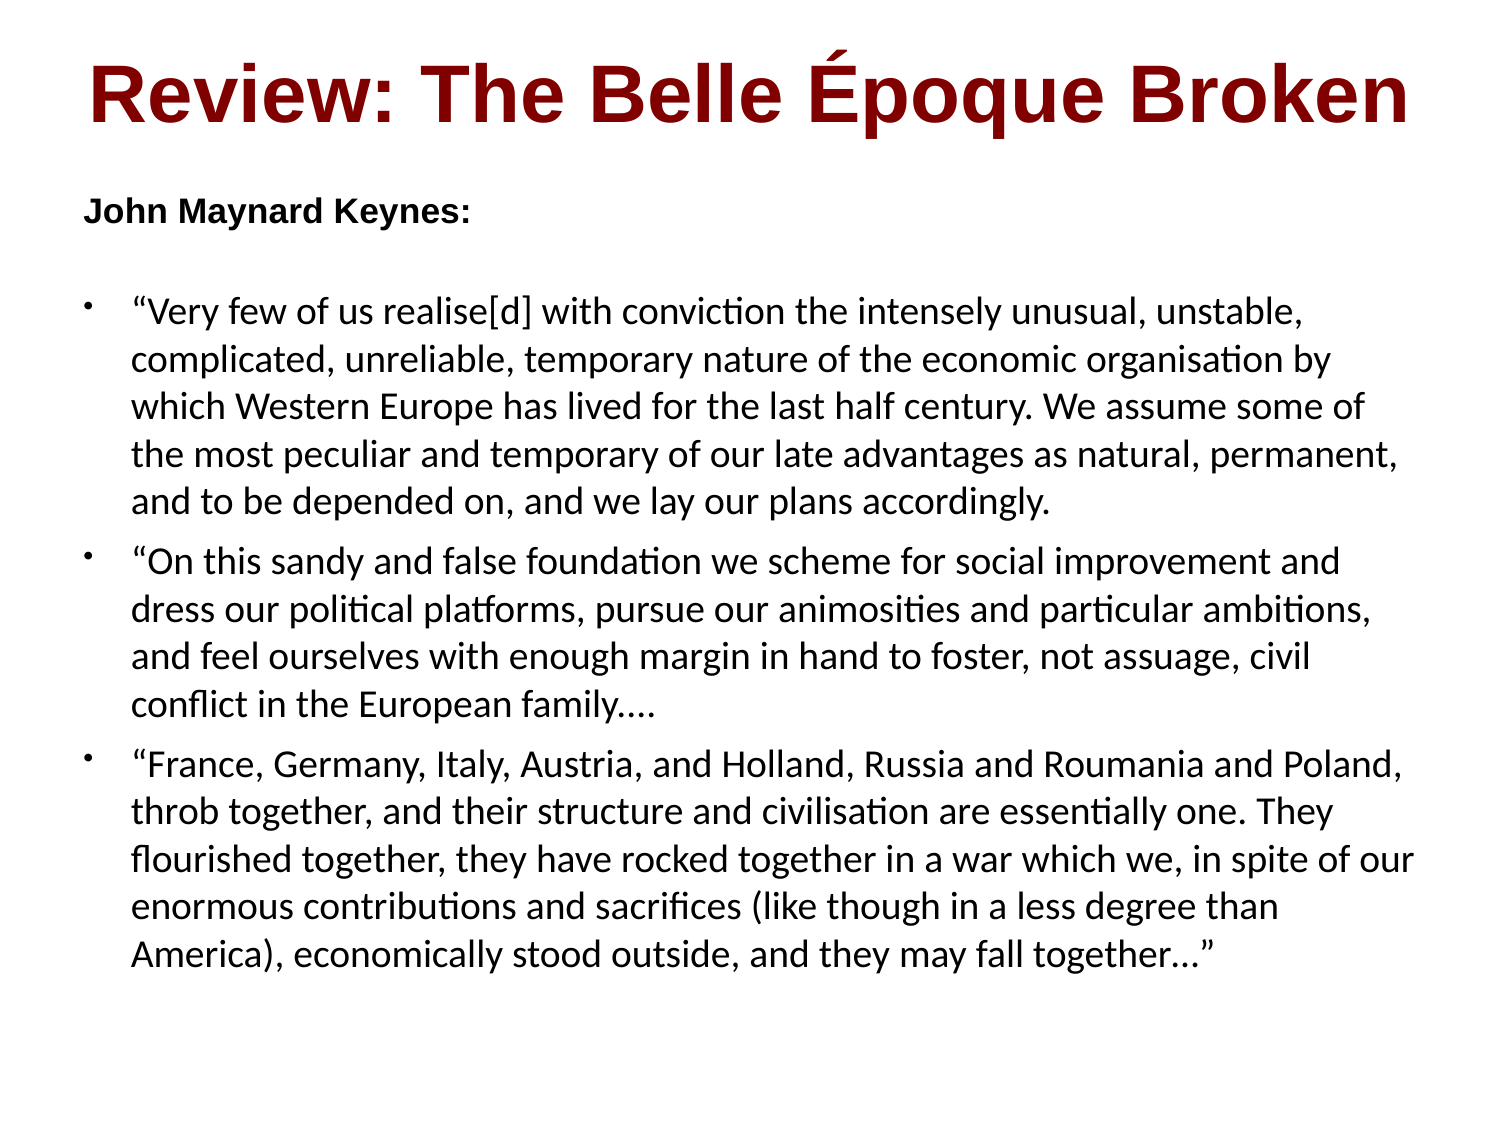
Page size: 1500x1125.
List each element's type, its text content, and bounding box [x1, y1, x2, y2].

title Review: The Belle Époque Broken [74, 0, 1427, 178]
list John Maynard Keynes: “Very few of us realise[d] with conviction the intensely unusual, unstable, complicated, unreliable, temporary nature of the economic organisation by which Western Europe has lived for the last half century. We assume some of the most peculiar and temporary of our late advantages as natural, permanent, and to be depended on, and we lay our plans accordingly. “On this sandy and false foundation we scheme for social improvement and dress our political platforms, pursue our animosities and particular ambitions, and feel ourselves with enough margin in hand to foster, not assuage, civil conflict in the European family.... “France, Germany, Italy, Austria, and Holland, Russia and Roumania and Poland, throb together, and their structure and civilisation are essentially one. They flourished together, they have rocked together in a war which we, in spite of our enormous contributions and sacrifices (like though in a less degree than America), economically stood outside, and they may fall together…” [74, 178, 1427, 1041]
